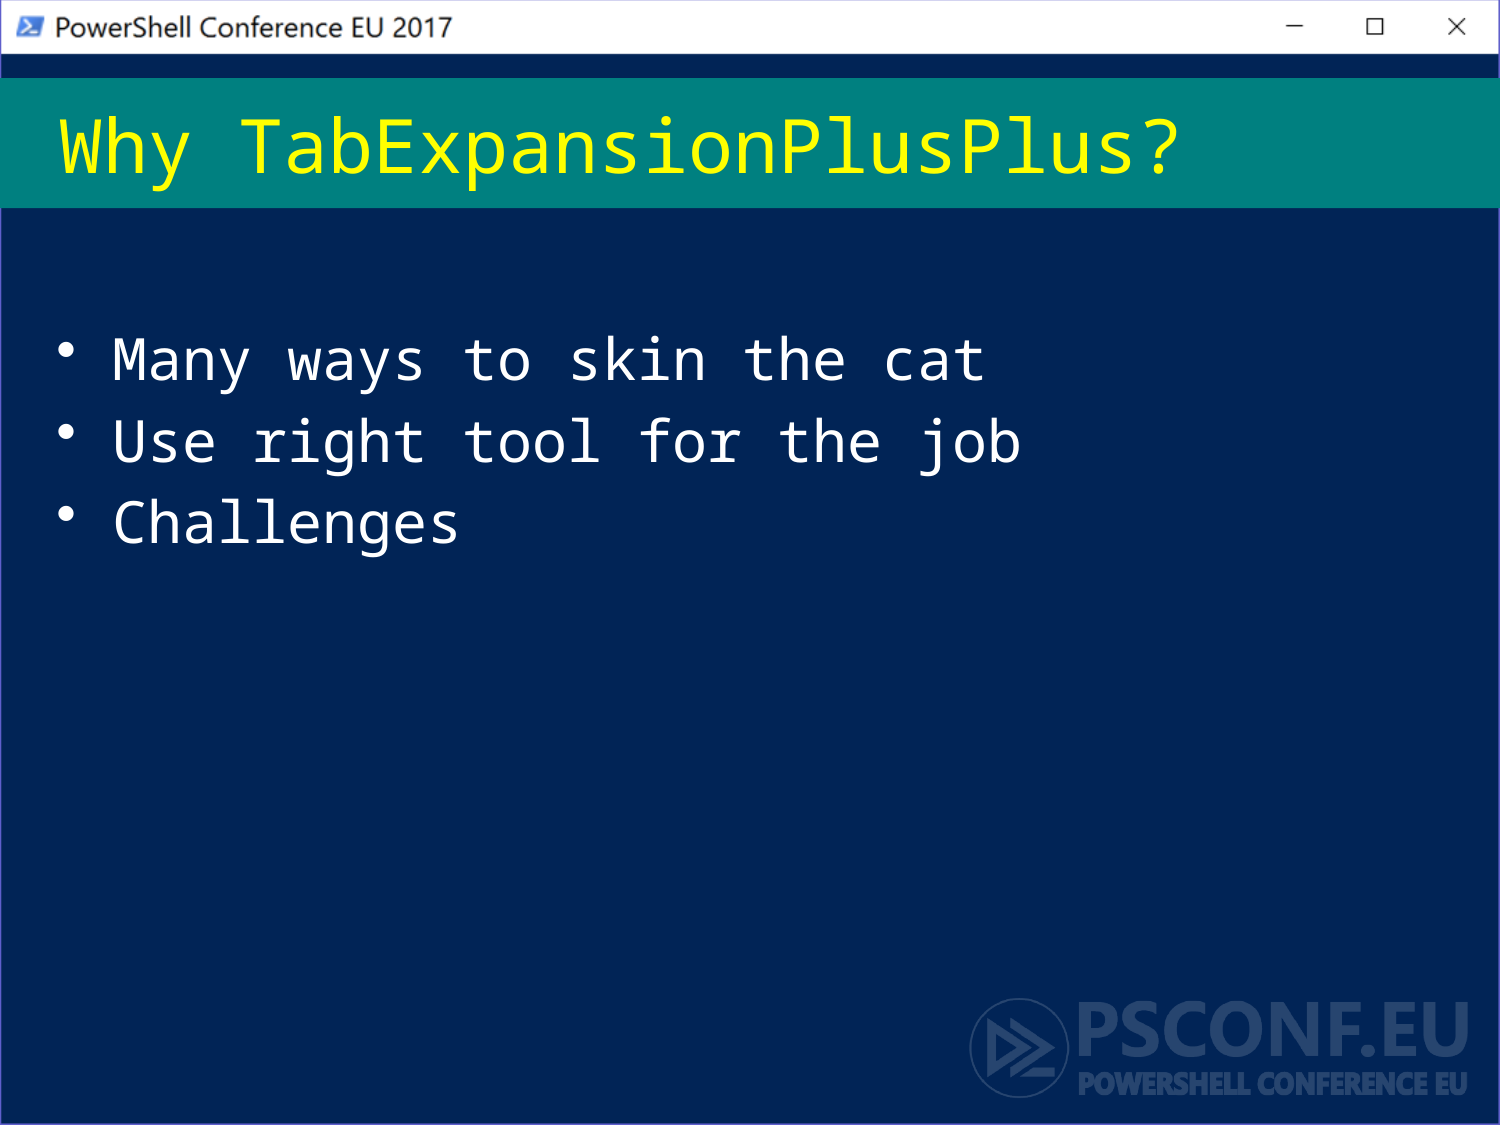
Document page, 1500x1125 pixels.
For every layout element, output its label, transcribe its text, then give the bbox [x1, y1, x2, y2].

title Why TabExpansionPlusPlus? [0, 78, 1500, 209]
list Many ways to skin the cat Use right tool for the job Challenges [41, 314, 1459, 1035]
picture [0, 0, 1500, 78]
picture [0, 209, 1500, 1125]
